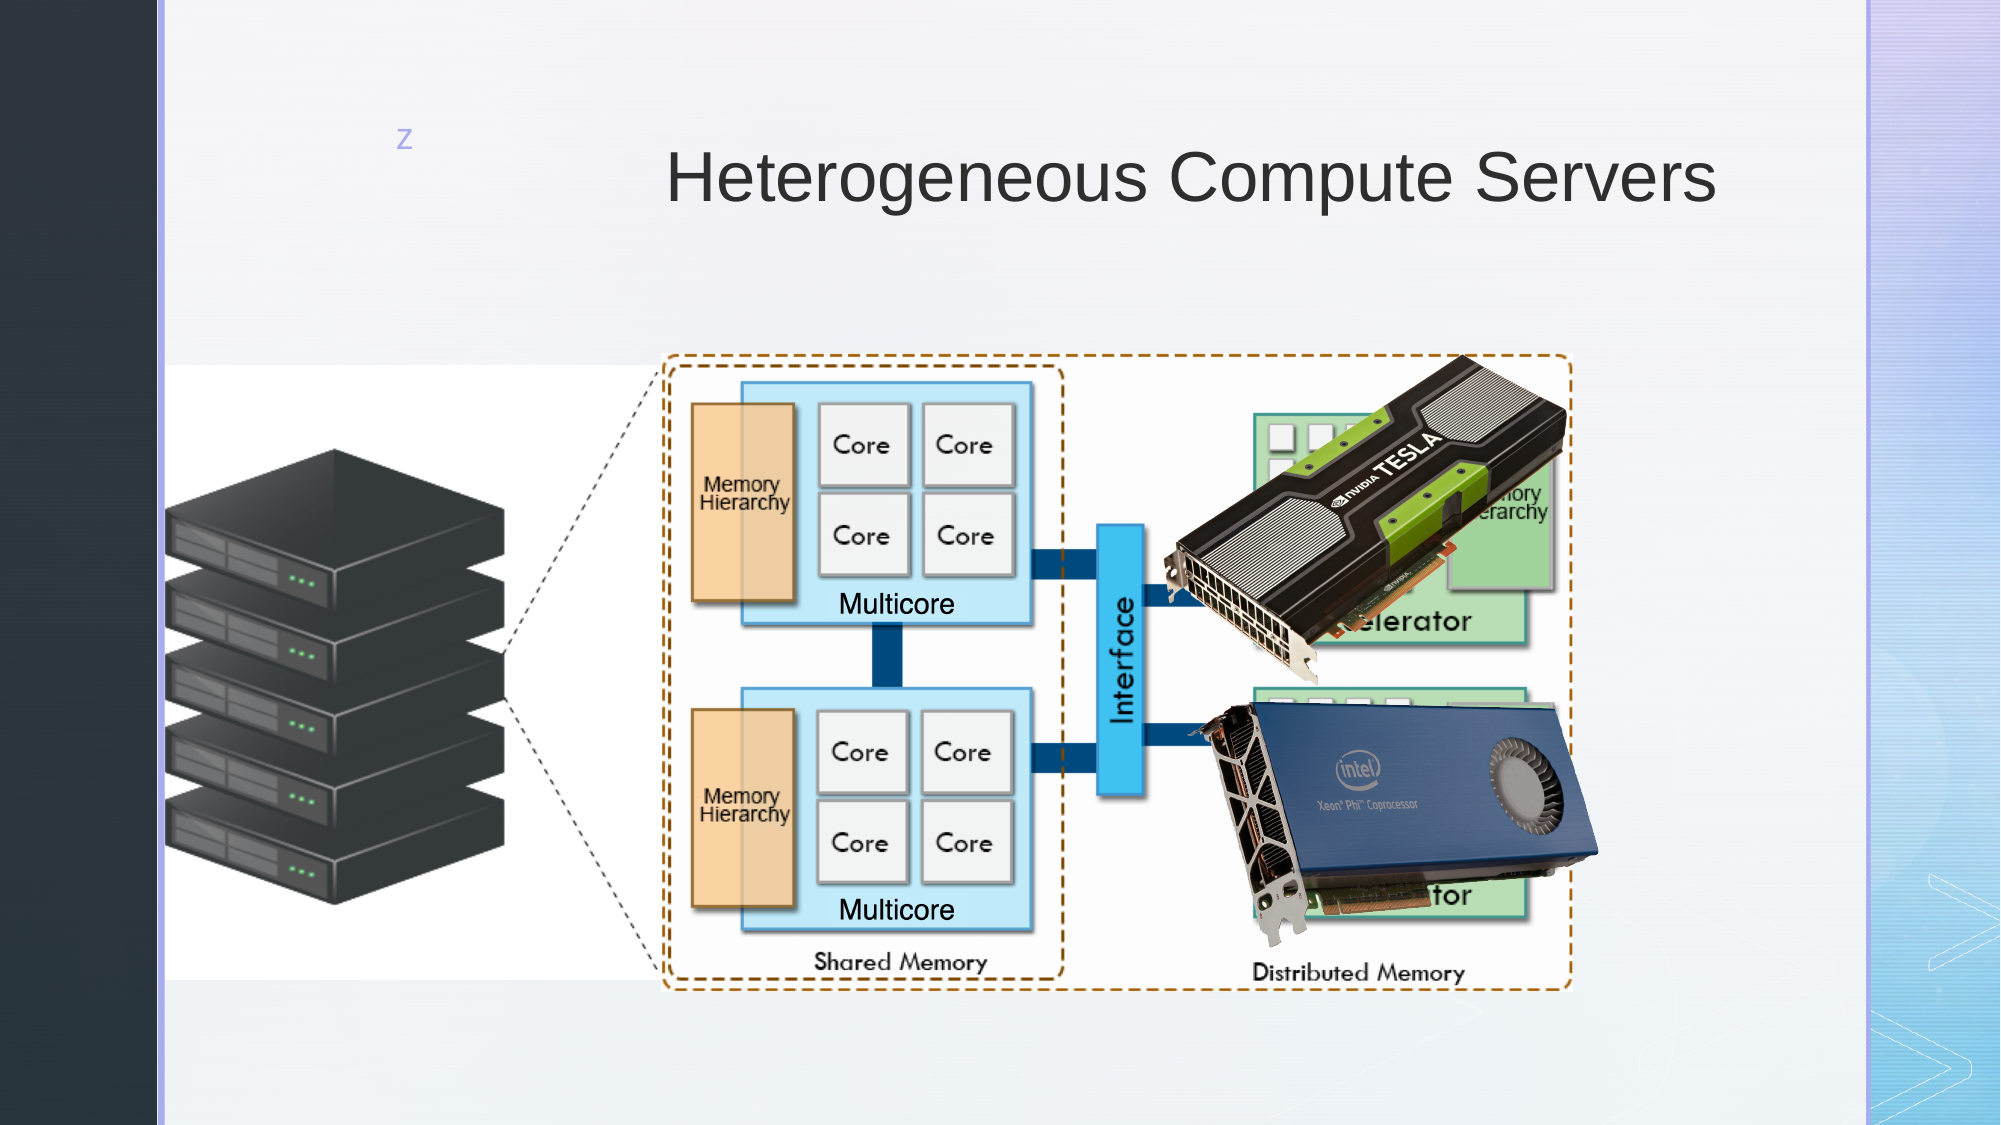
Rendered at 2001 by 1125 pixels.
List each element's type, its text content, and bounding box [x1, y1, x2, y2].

picture [165, 353, 1599, 992]
title Heterogeneous Compute Servers [428, 132, 1734, 310]
picture [0, 0, 157, 1125]
picture [1871, 0, 2001, 1125]
